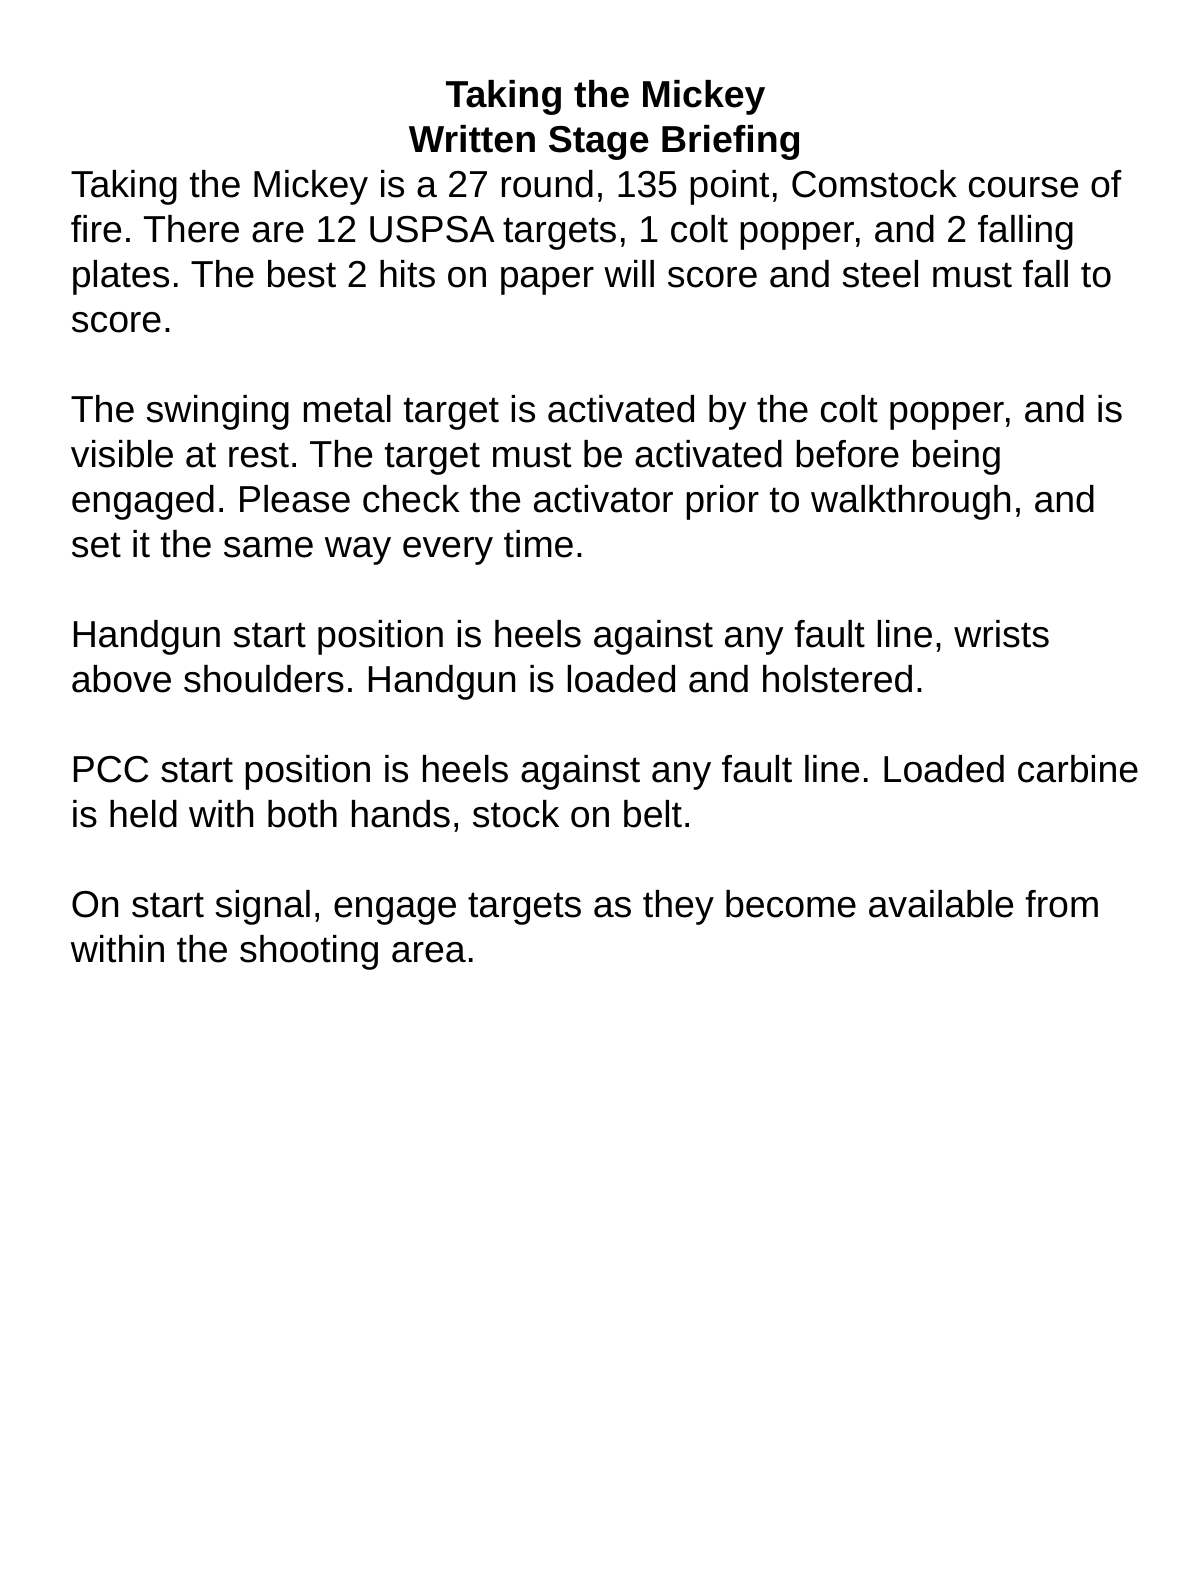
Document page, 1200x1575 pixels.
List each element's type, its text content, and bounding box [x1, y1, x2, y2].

text_box Taking the Mickey Written Stage Briefing Taking the Mickey is a 27 round, 135 point, Comstock course of fire. There are 12 USPSA targets, 1 colt popper, and 2 falling plates. The best 2 hits on paper will score and steel must fall to score. The swinging metal target is activated by the colt popper, and is visible at rest. The target must be activated before being engaged. Please check the activator prior to walkthrough, and set it the same way every time. Handgun start position is heels against any fault line, wrists above shoulders. Handgun is loaded and holstered. PCC start position is heels against any fault line. Loaded carbine is held with both hands, stock on belt. On start signal, engage targets as they become available from within the shooting area. [56, 63, 1156, 978]
